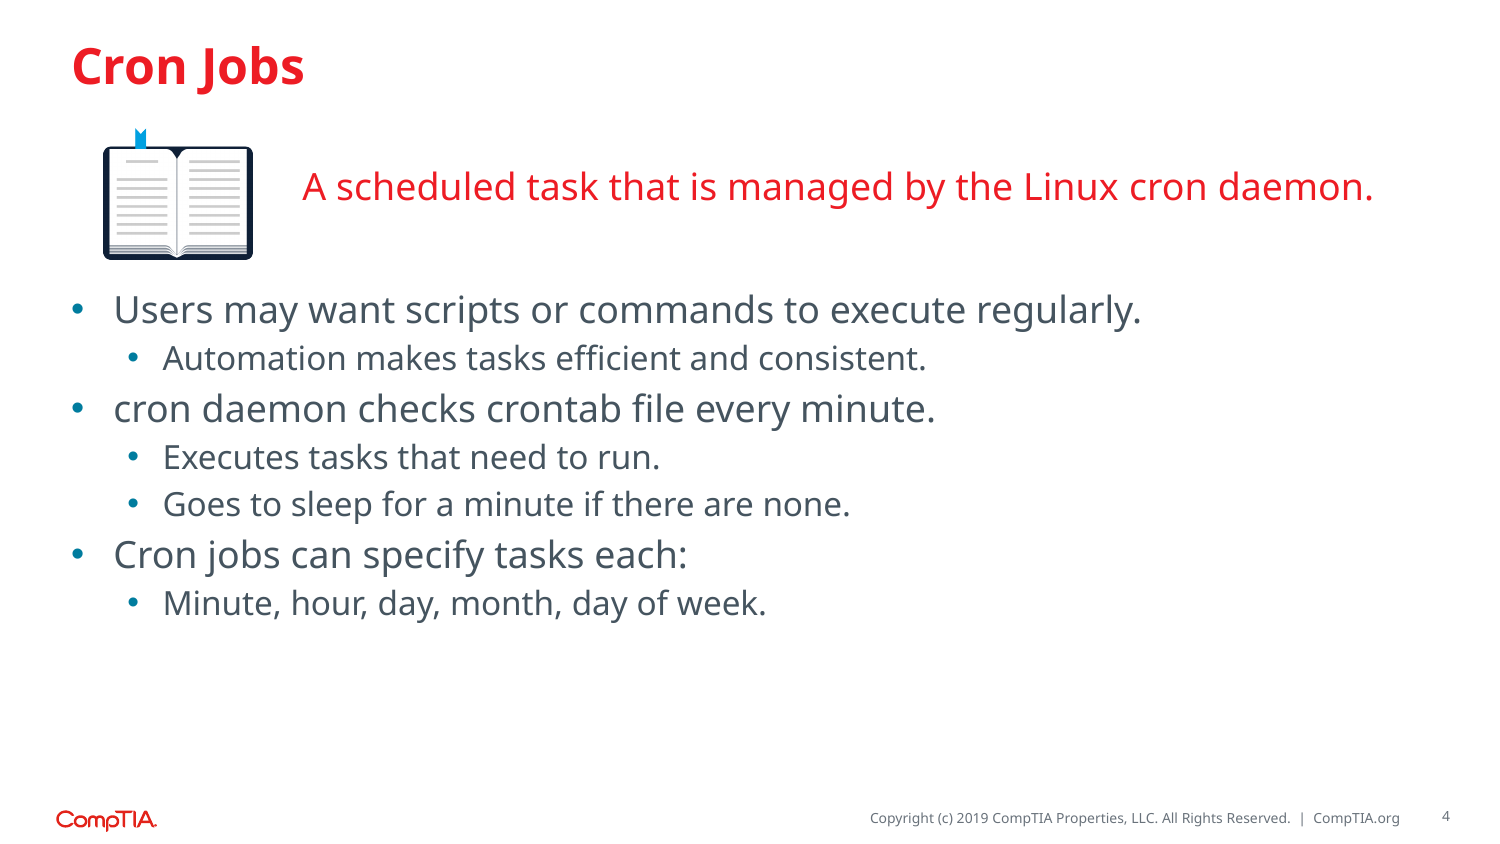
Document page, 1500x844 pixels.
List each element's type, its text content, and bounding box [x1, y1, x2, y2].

picture [103, 128, 253, 260]
list Users may want scripts or commands to execute regularly. Automation makes tasks efficient and consistent. cron daemon checks crontab file every minute. Executes tasks that need to run. Goes to sleep for a minute if there are none. Cron jobs can specify tasks each: Minute, hour, day, month, day of week. [56, 278, 1444, 764]
list A scheduled task that is managed by the Linux cron daemon. [287, 155, 1445, 249]
title Cron Jobs [56, 12, 1444, 117]
slide_number 4 [1407, 800, 1450, 835]
